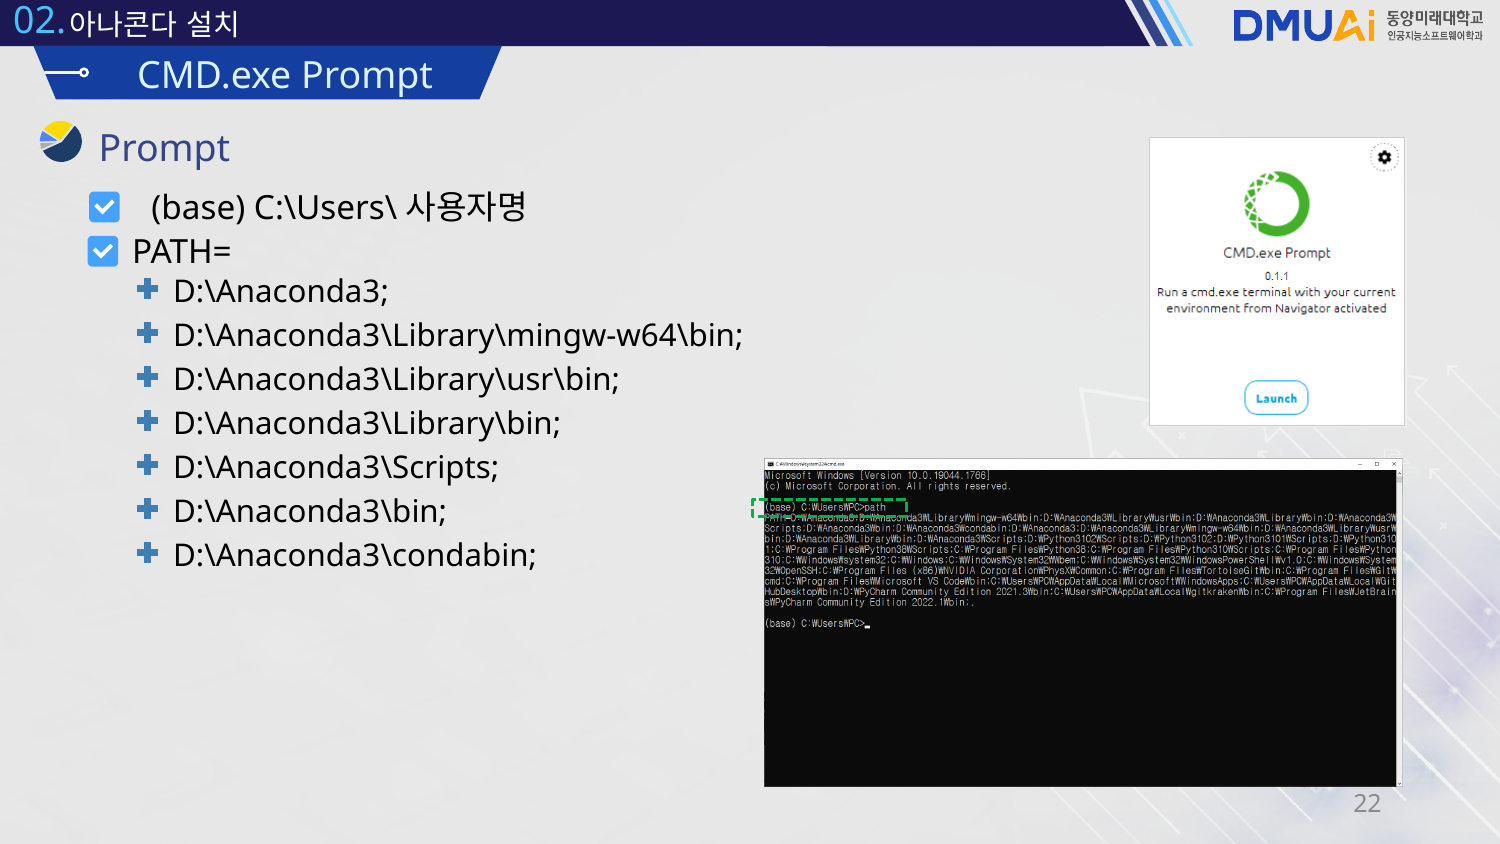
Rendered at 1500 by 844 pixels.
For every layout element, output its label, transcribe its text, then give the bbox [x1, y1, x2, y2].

text_box [449, 43, 504, 102]
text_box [134, 263, 1105, 307]
text_box [31, 43, 122, 102]
text_box CMD.exe Prompt [122, 43, 449, 104]
picture [0, 0, 1500, 844]
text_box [87, 222, 249, 279]
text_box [134, 439, 1105, 483]
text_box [134, 527, 759, 582]
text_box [88, 178, 563, 235]
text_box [134, 483, 759, 527]
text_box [134, 395, 1105, 439]
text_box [134, 351, 1105, 395]
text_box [32, 114, 252, 178]
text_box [134, 307, 1105, 351]
